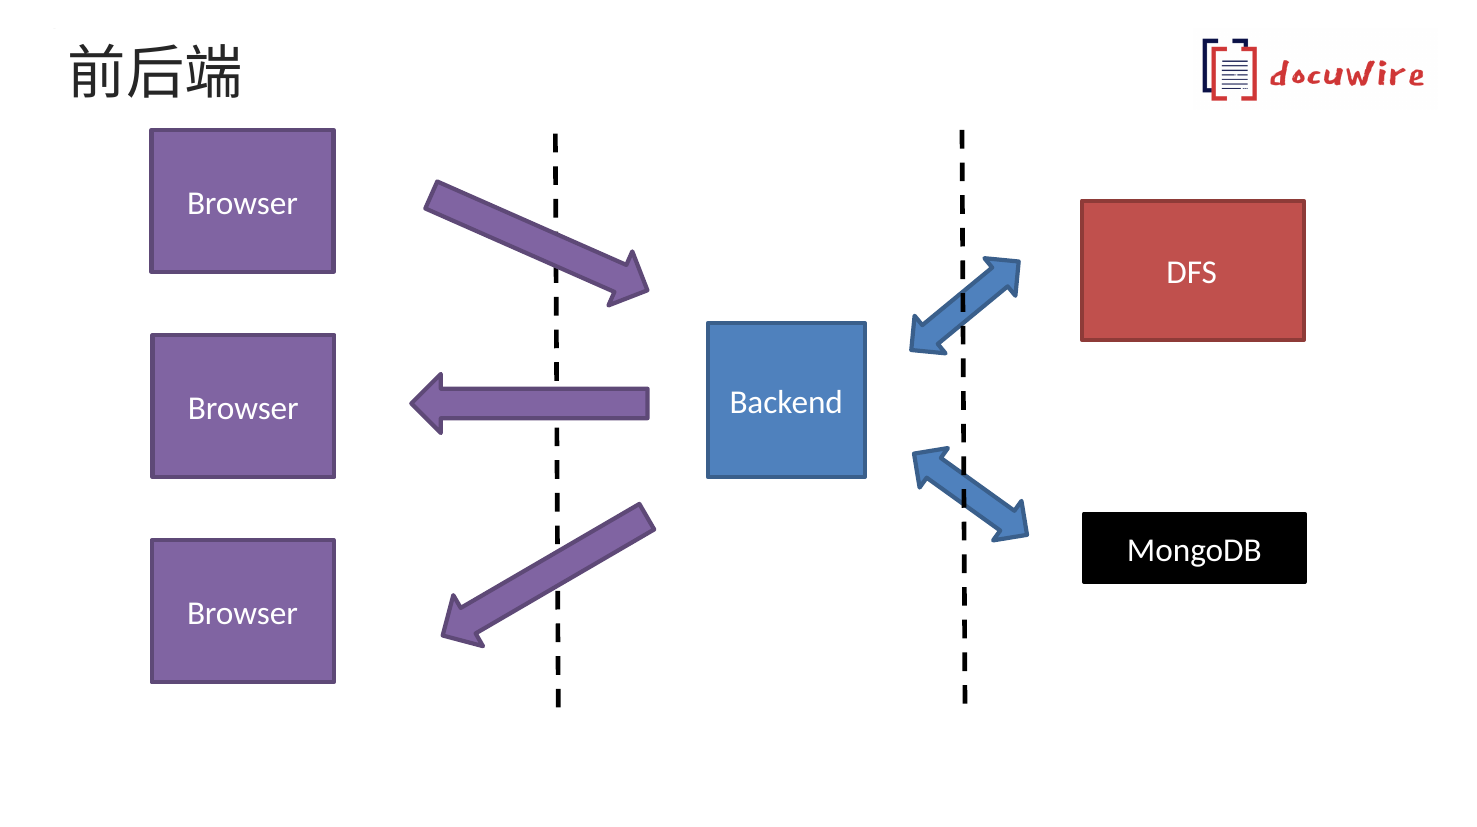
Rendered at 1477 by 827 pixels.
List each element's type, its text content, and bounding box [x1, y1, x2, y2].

text_box [970, 256, 1021, 321]
text_box Backend [706, 321, 867, 479]
text_box [409, 372, 550, 435]
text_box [555, 133, 559, 714]
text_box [961, 129, 966, 710]
text_box Browser [150, 538, 336, 684]
text_box [909, 294, 956, 356]
text_box 前后端 [53, 28, 562, 113]
text_box [911, 445, 956, 502]
text_box [440, 553, 550, 649]
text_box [1081, 200, 1305, 341]
text_box MongoDB [1082, 512, 1307, 584]
text_box Browser [150, 333, 336, 479]
text_box [564, 501, 657, 585]
picture [1192, 27, 1439, 110]
text_box [423, 179, 550, 266]
text_box [564, 386, 650, 421]
text_box [970, 476, 1030, 543]
text_box [564, 235, 650, 308]
text_box Browser [149, 128, 336, 274]
